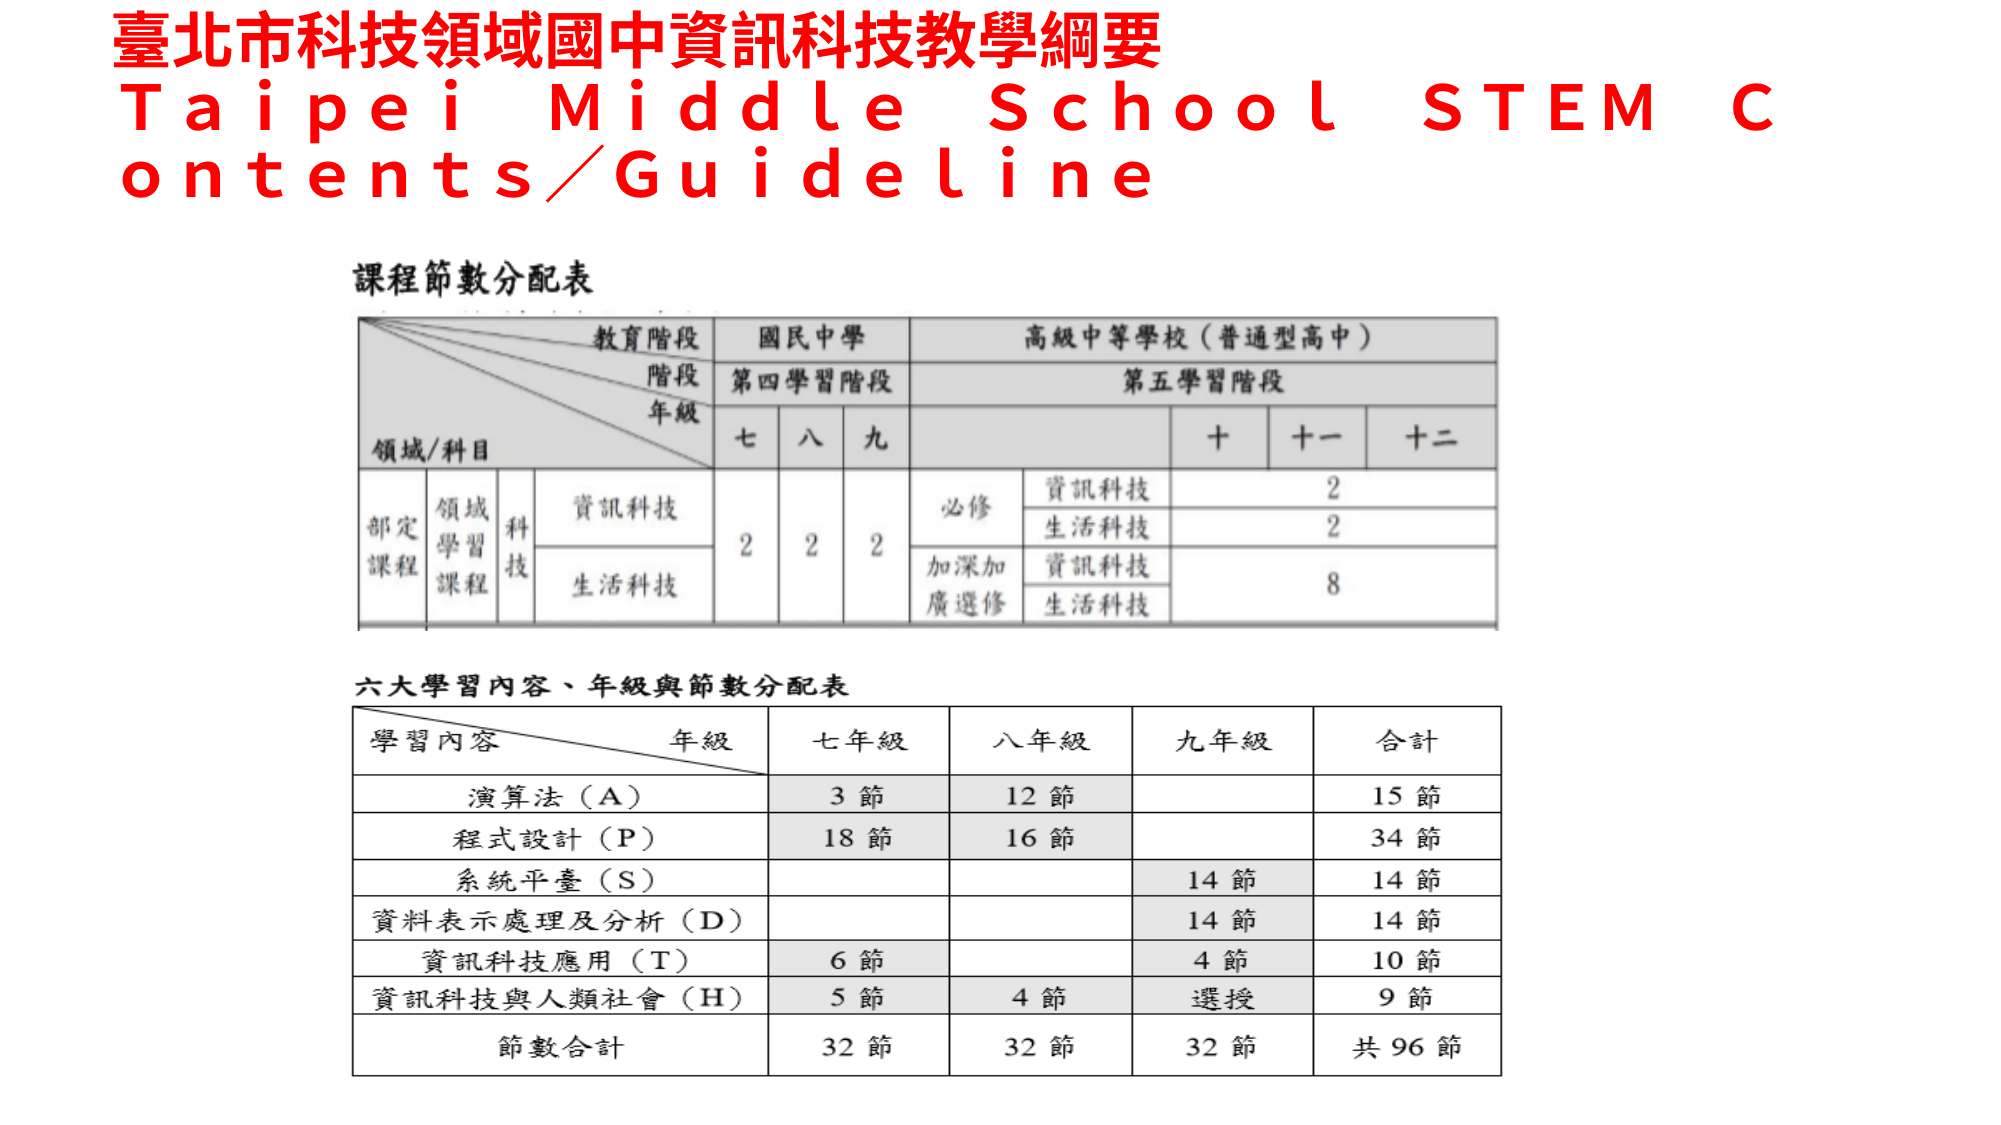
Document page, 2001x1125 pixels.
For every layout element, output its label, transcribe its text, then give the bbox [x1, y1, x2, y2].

title 臺北市科技領域國中資訊科技教學綱要 Ｔａｉｐｅｉ Ｍｉｄｄｌｅ Ｓｃｈｏｏｌ ＳＴＥＭ Ｃｏｎｔｅｎｔｓ／Ｇｕｉｄｅｌｉｎｅ [95, 2, 1821, 220]
picture [339, 256, 1502, 631]
picture [339, 667, 1524, 1086]
